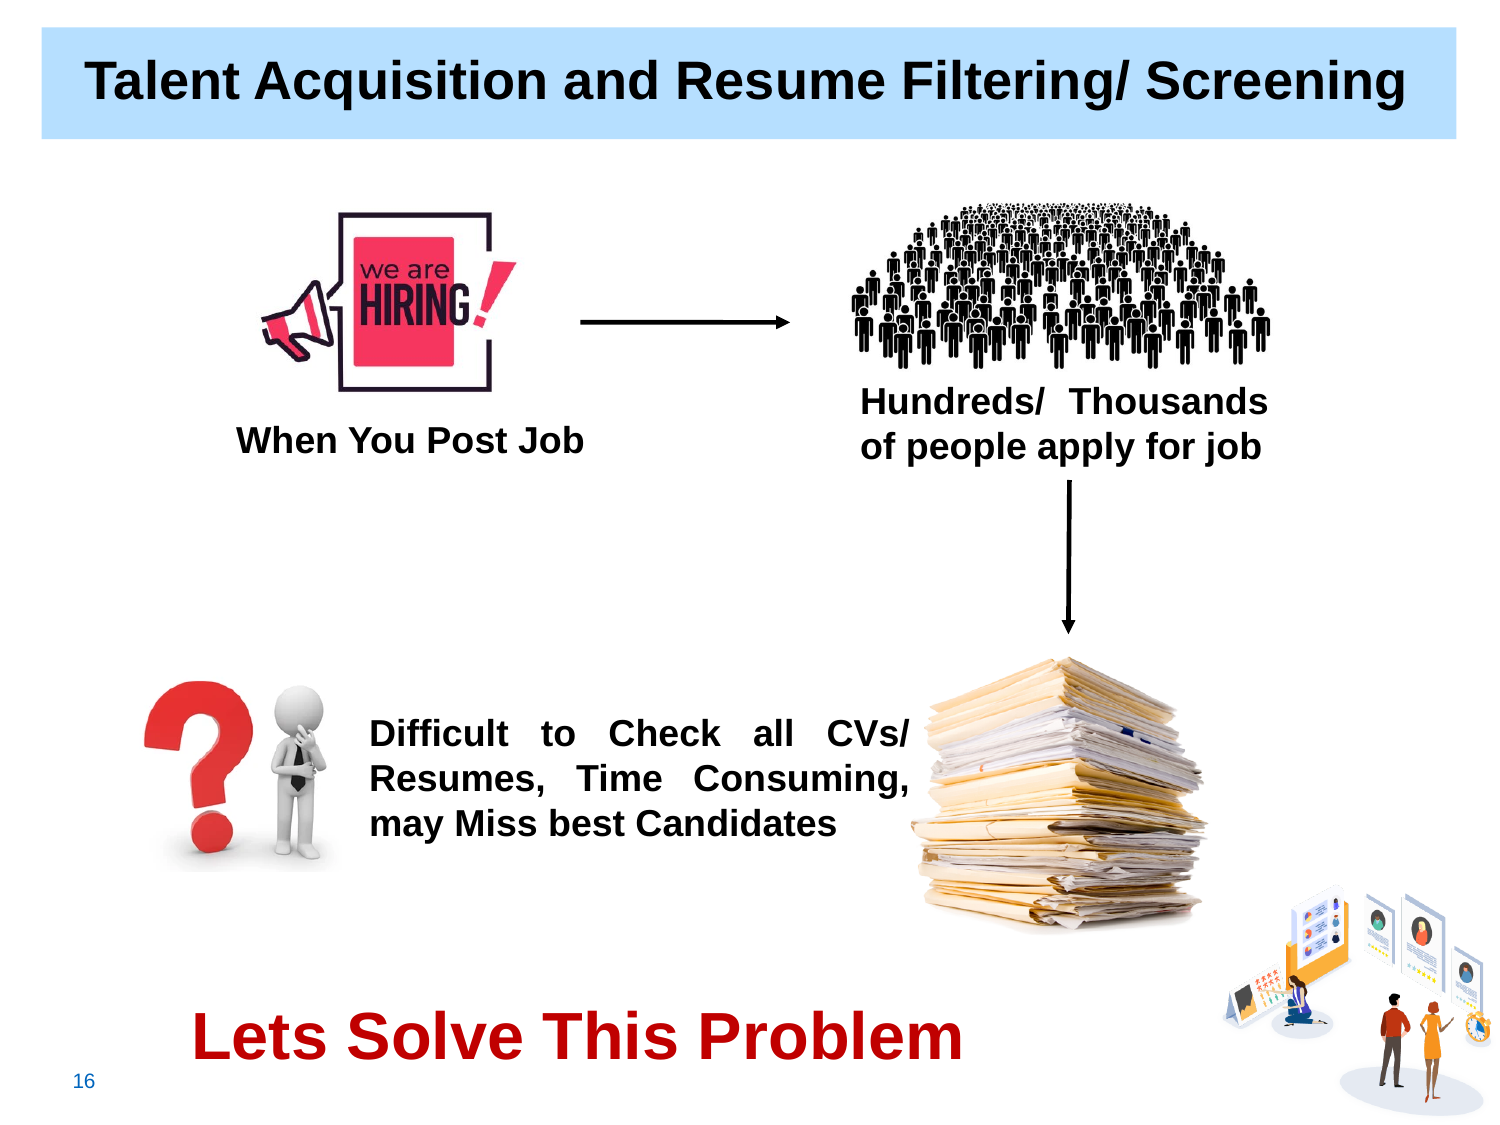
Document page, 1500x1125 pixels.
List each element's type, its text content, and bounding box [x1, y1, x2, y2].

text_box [220, 196, 620, 469]
title Talent Acquisition and Resume Filtering/ Screening [47, 17, 1447, 119]
text_box Lets Solve This Problem [176, 916, 1009, 1081]
text_box [41, 27, 1457, 140]
picture [898, 642, 1500, 1125]
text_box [830, 187, 1285, 475]
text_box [134, 667, 926, 872]
